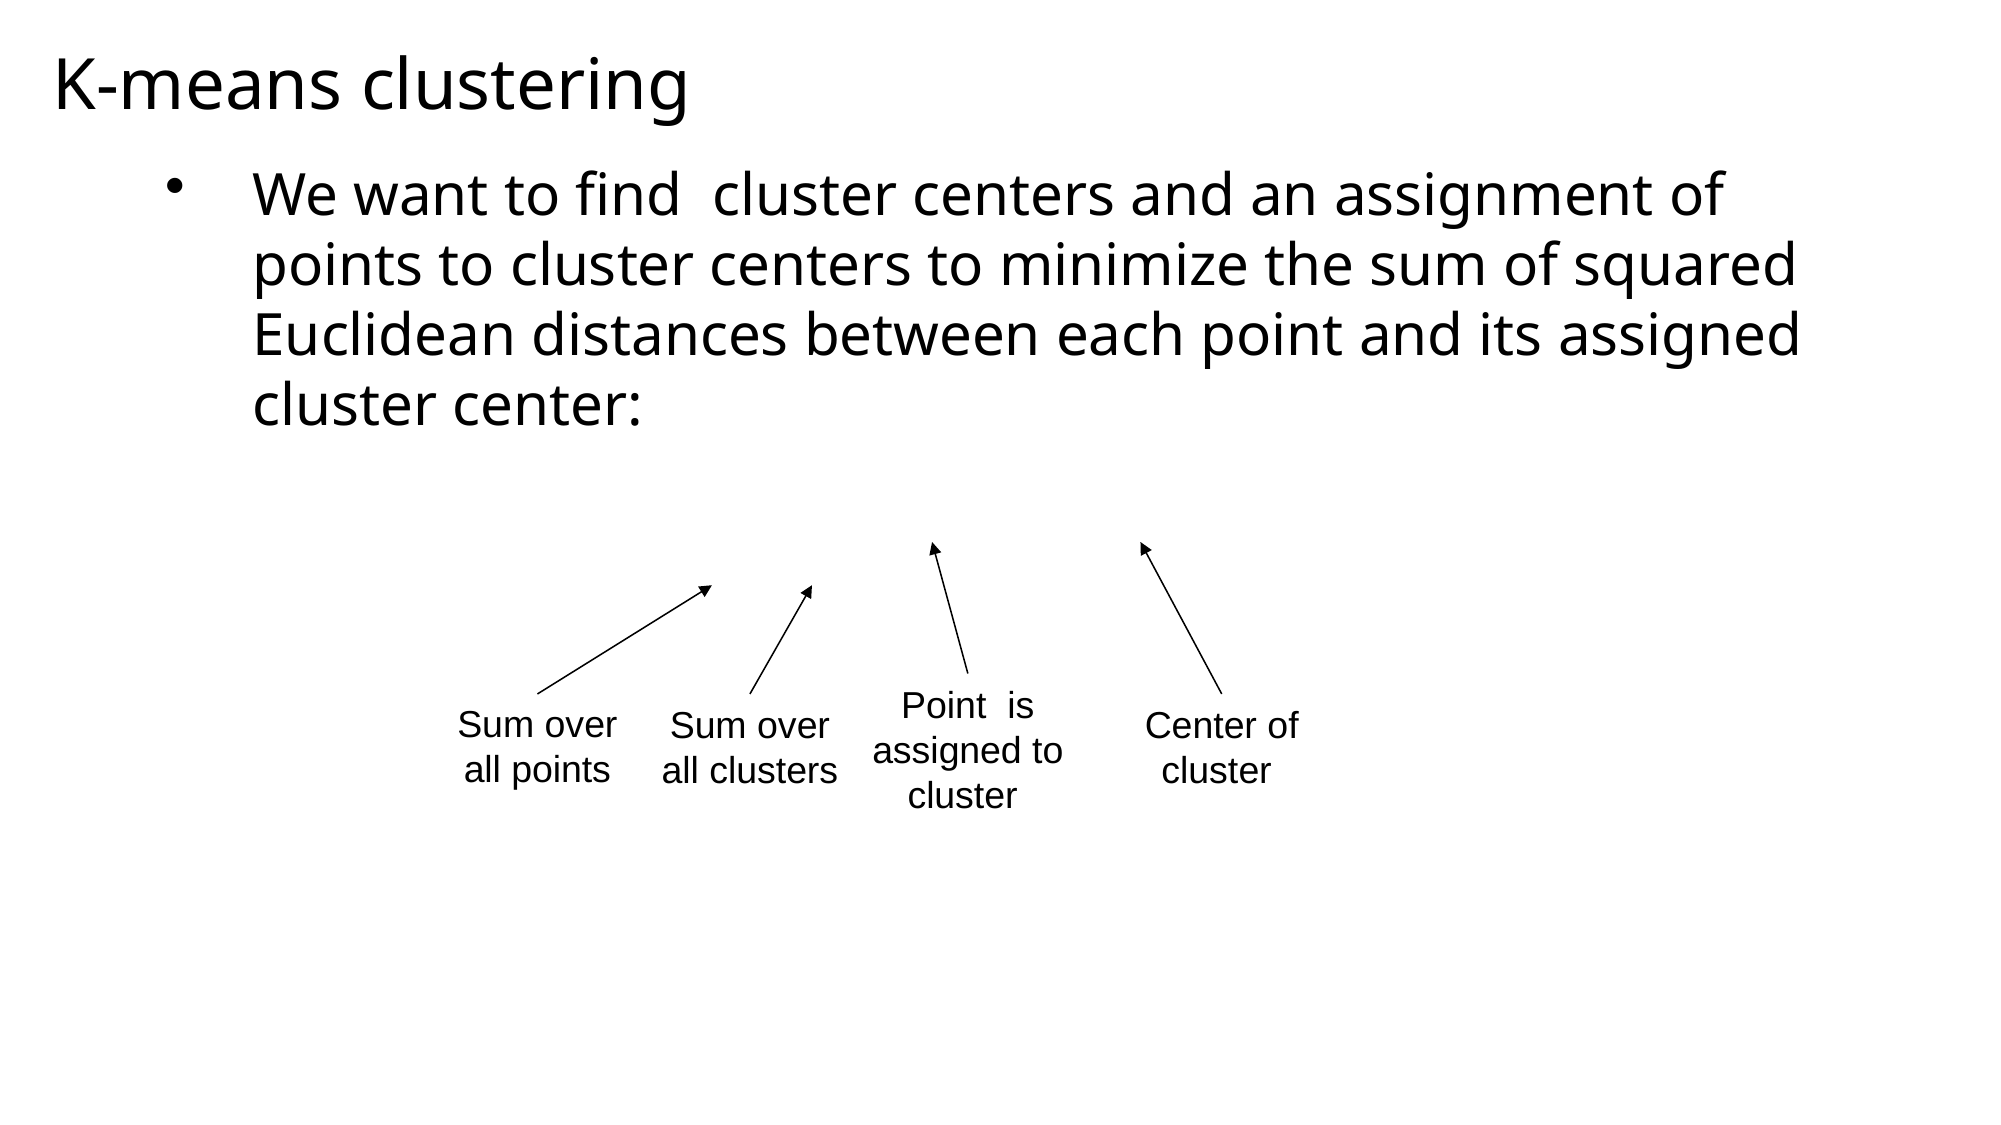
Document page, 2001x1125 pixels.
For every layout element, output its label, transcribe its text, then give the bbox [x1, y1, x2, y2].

text_box Sum over all clusters [637, 693, 863, 799]
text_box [749, 585, 813, 695]
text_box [537, 585, 713, 695]
text_box Sum over all points [424, 692, 637, 798]
title K-means clustering [37, 12, 1963, 151]
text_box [931, 541, 969, 674]
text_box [1140, 541, 1222, 695]
